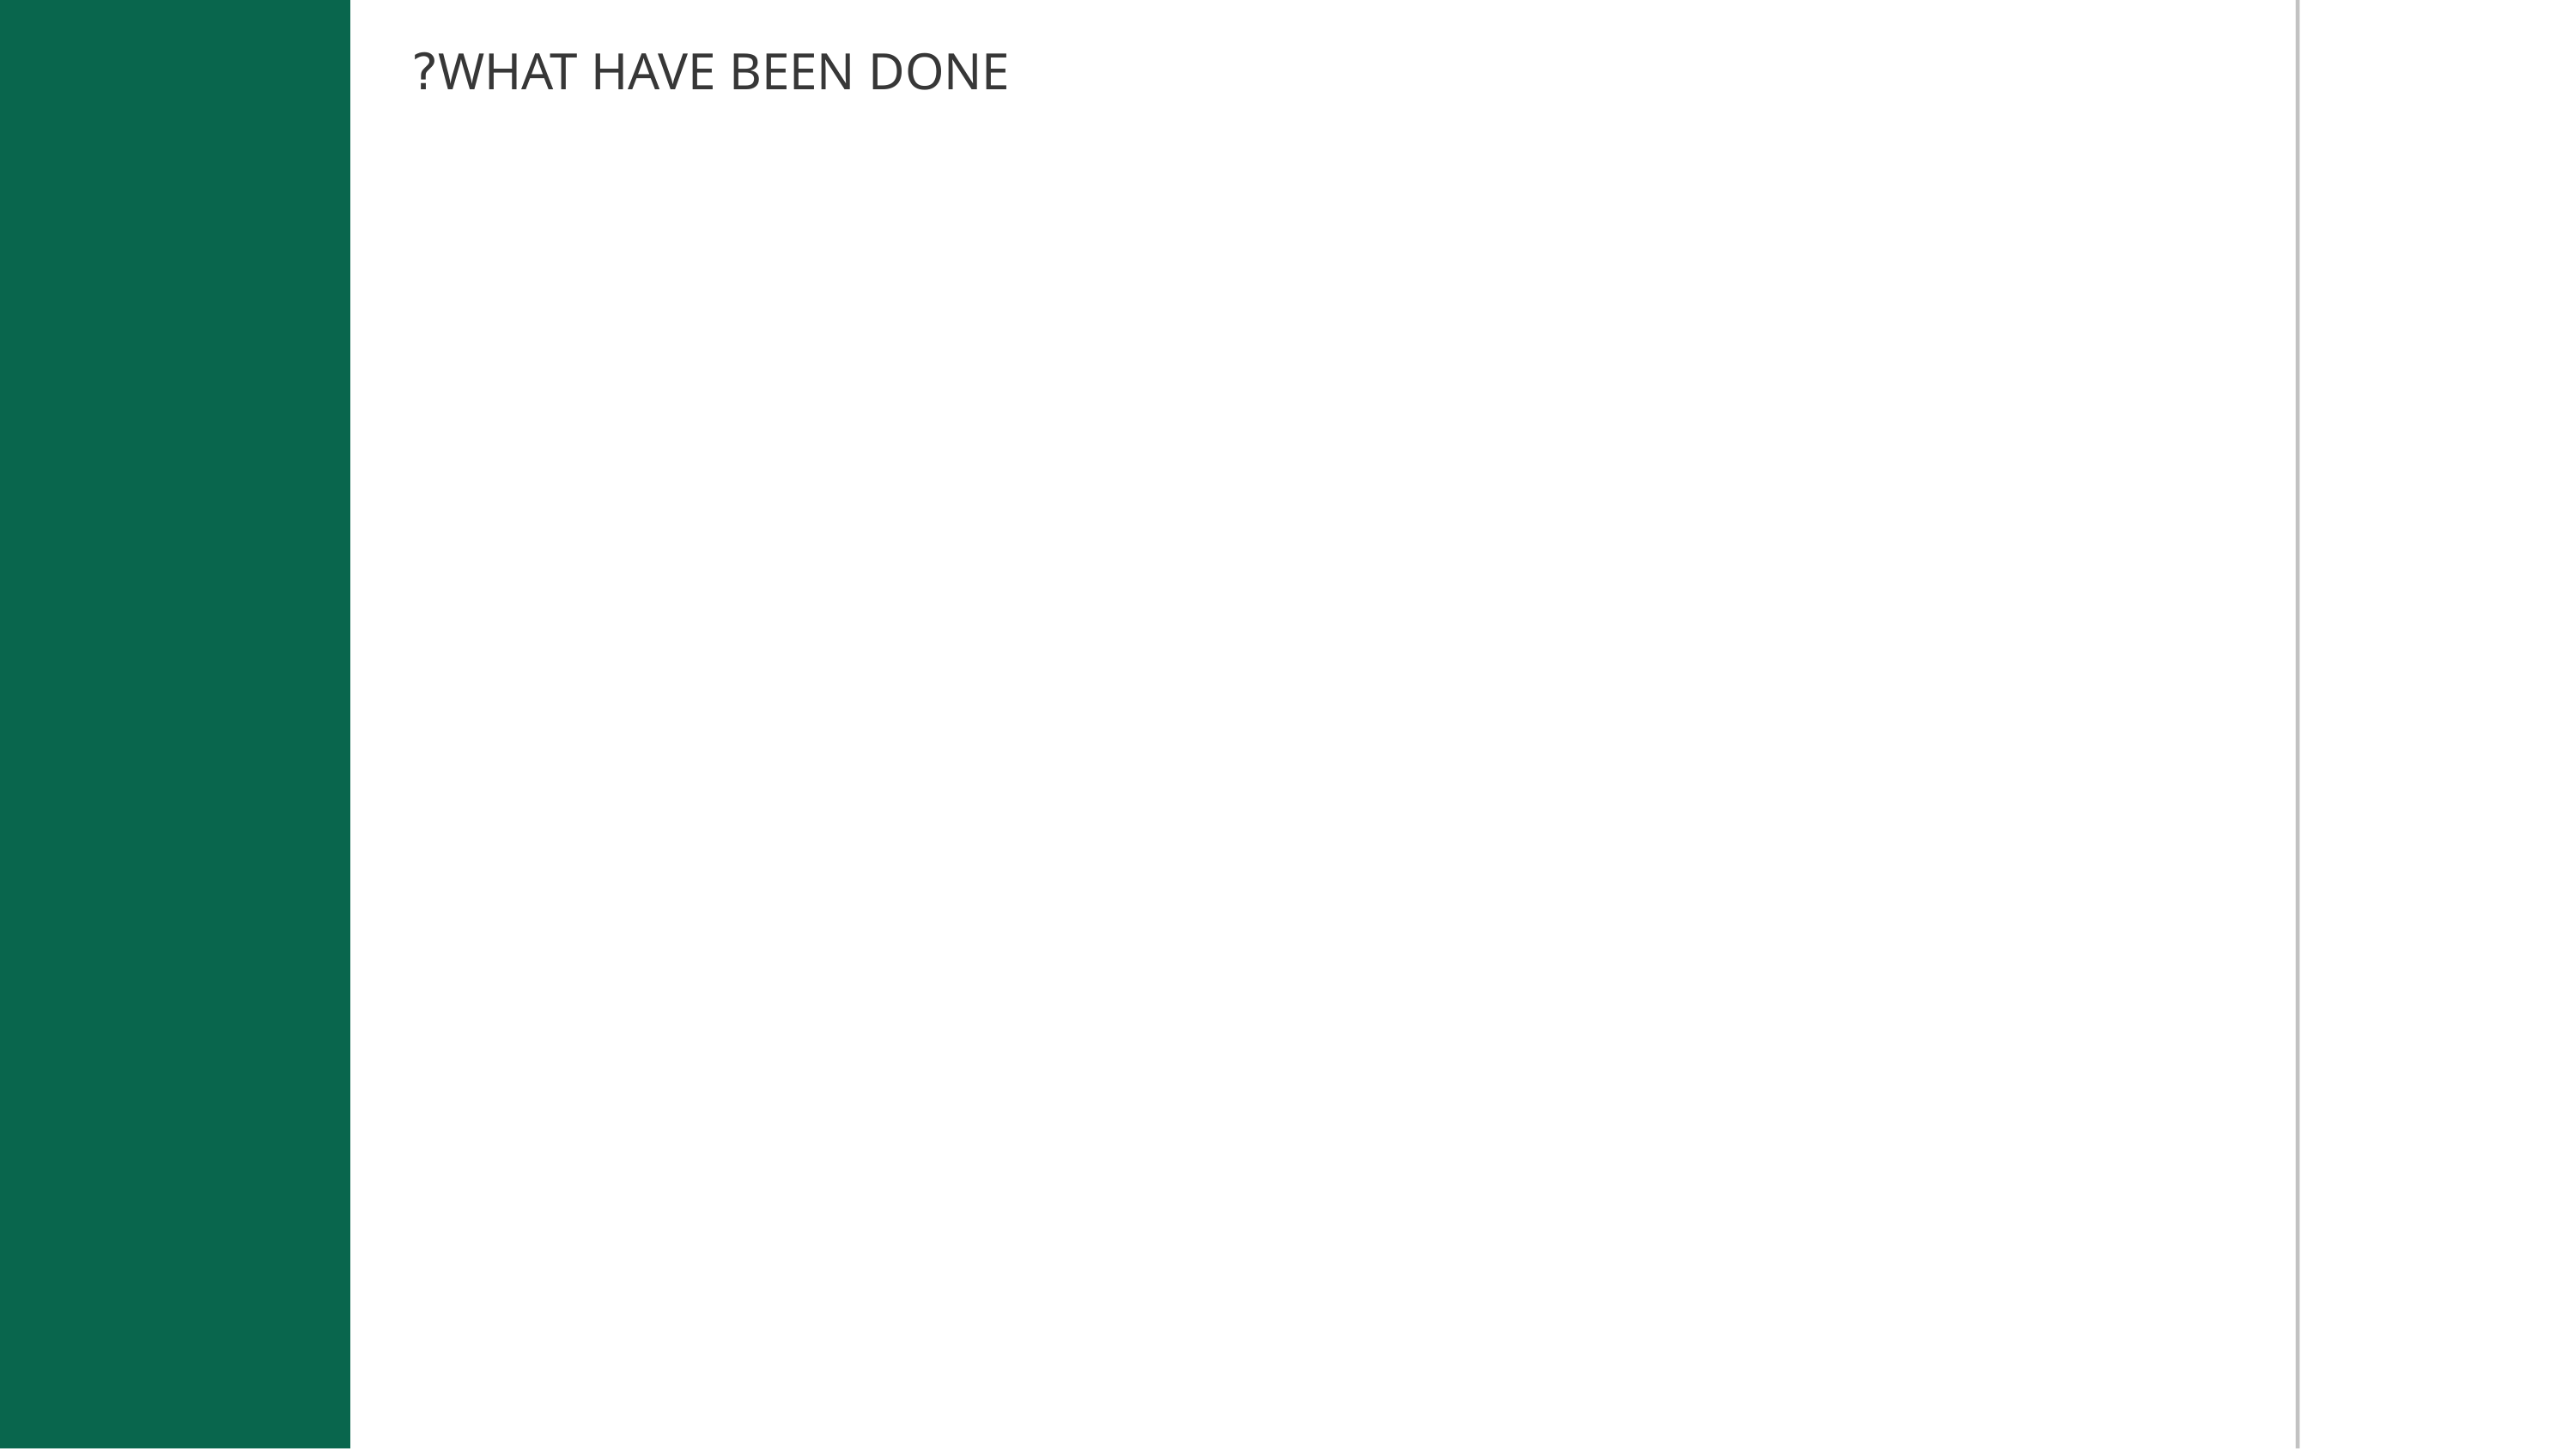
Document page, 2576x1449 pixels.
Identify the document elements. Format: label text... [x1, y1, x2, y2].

text_box [2295, 0, 2300, 1449]
text_box [0, 0, 350, 1449]
title WHAT HAVE BEEN DONE? [411, 37, 1035, 282]
